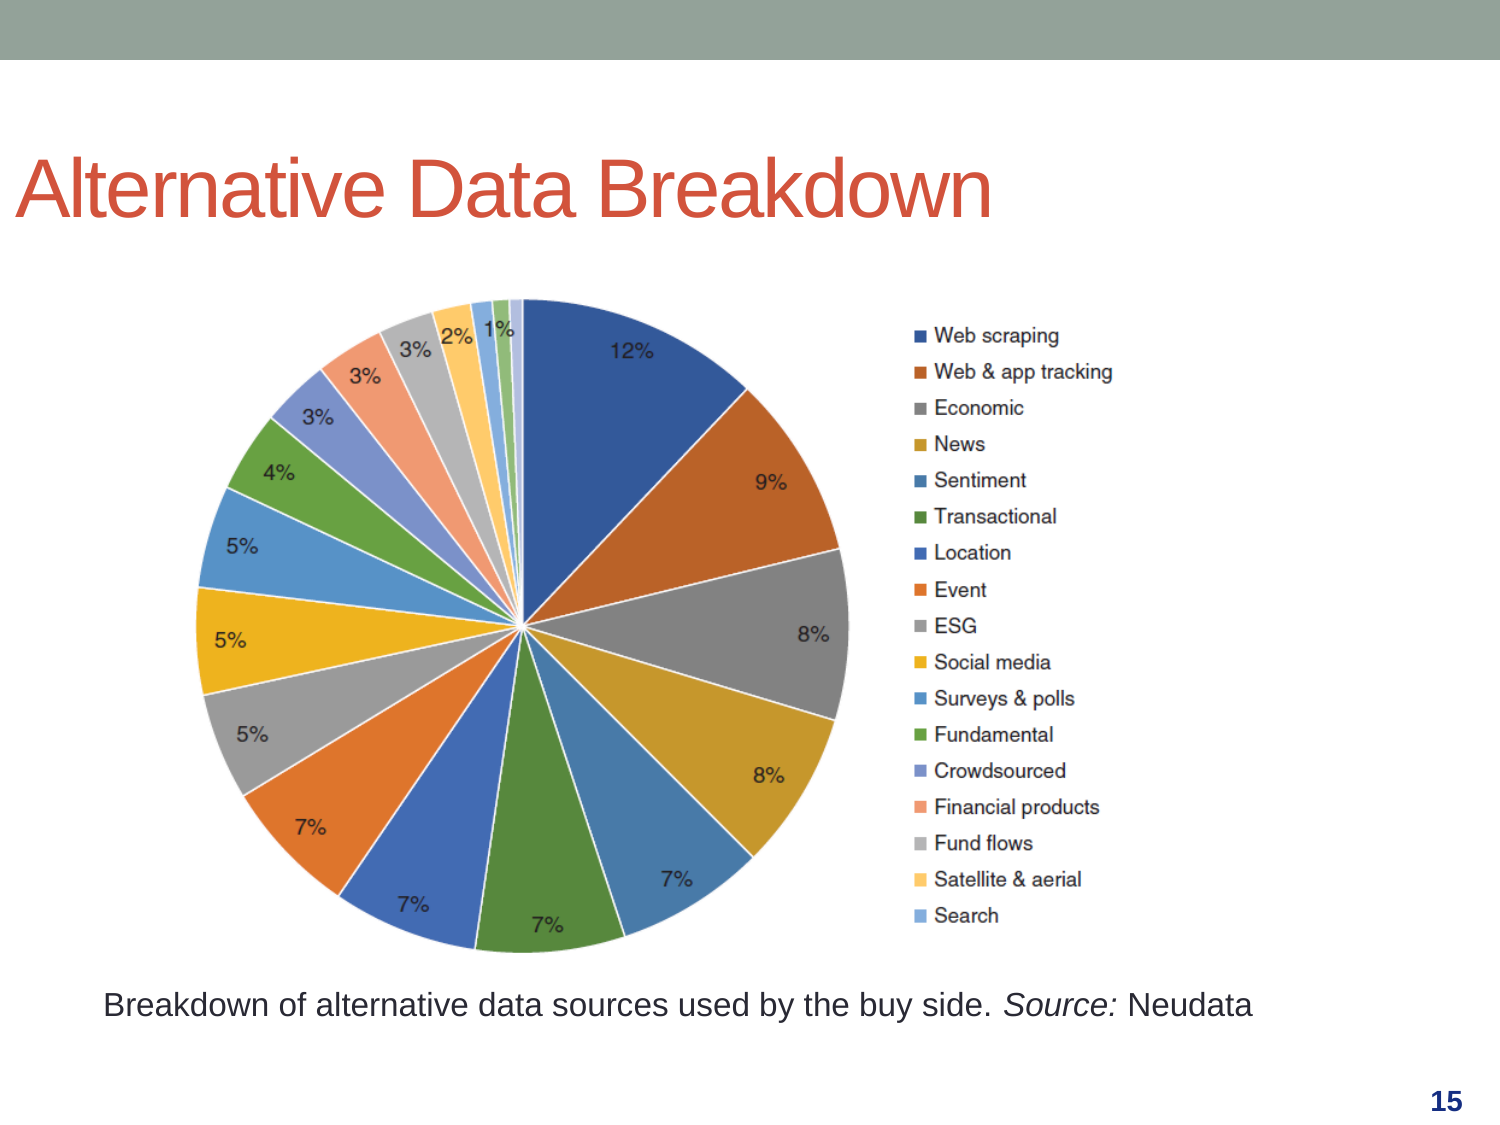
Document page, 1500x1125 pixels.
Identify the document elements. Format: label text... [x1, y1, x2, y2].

title Alternative Data Breakdown [0, 101, 1325, 266]
picture [88, 257, 1170, 965]
slide_number 15 [1415, 1070, 1499, 1125]
text_box Breakdown of alternative data sources used by the buy side. Source: Neudata [88, 975, 1365, 1031]
